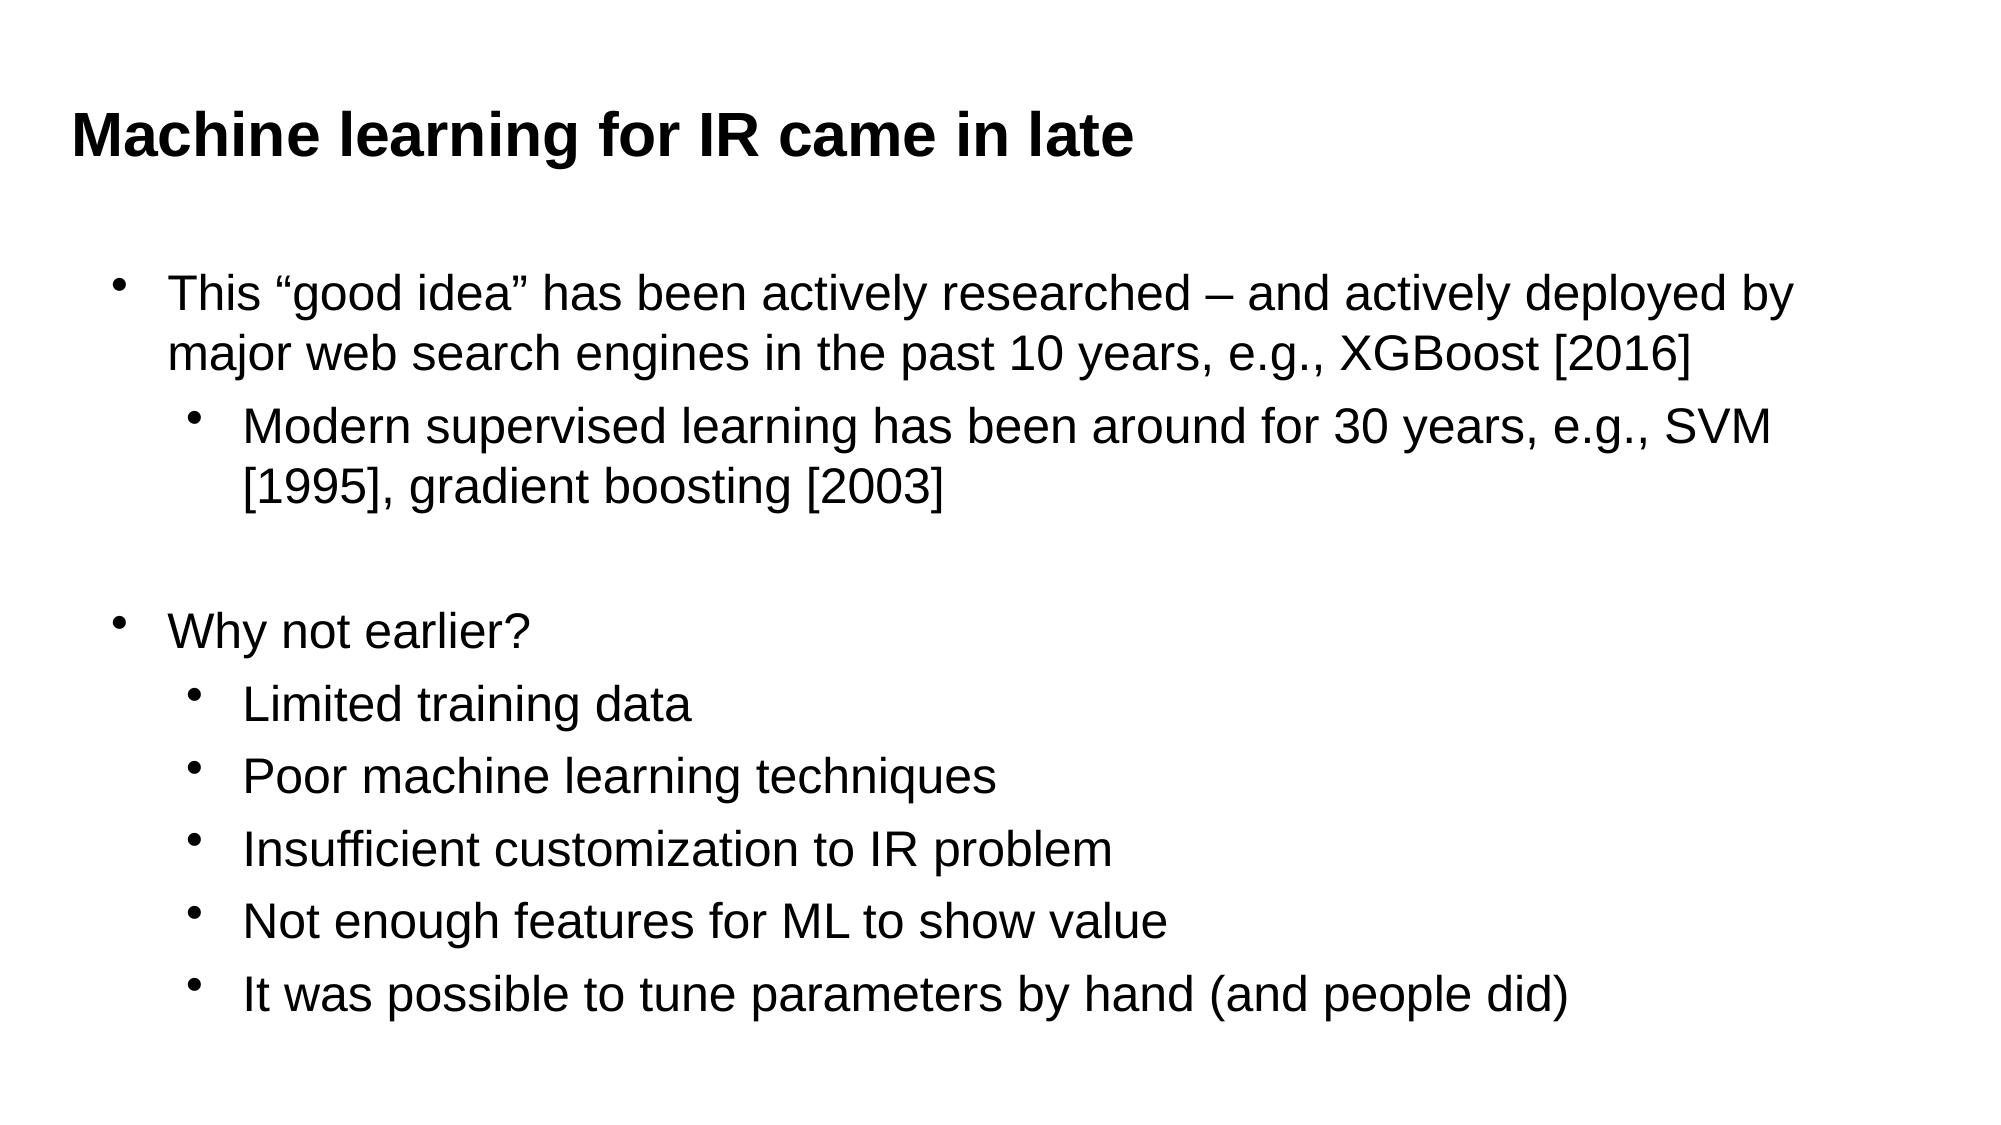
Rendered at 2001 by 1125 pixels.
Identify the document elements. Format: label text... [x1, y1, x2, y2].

title Machine learning for IR came in late [62, 86, 1795, 196]
list This “good idea” has been actively researched – and actively deployed by major web search engines in the past 10 years, e.g., XGBoost [2016] Modern supervised learning has been around for 30 years, e.g., SVM [1995], gradient boosting [2003] Why not earlier? Limited training data Poor machine learning techniques Insufficient customization to IR problem Not enough features for ML to show value It was possible to tune parameters by hand (and people did) [103, 252, 1936, 1125]
